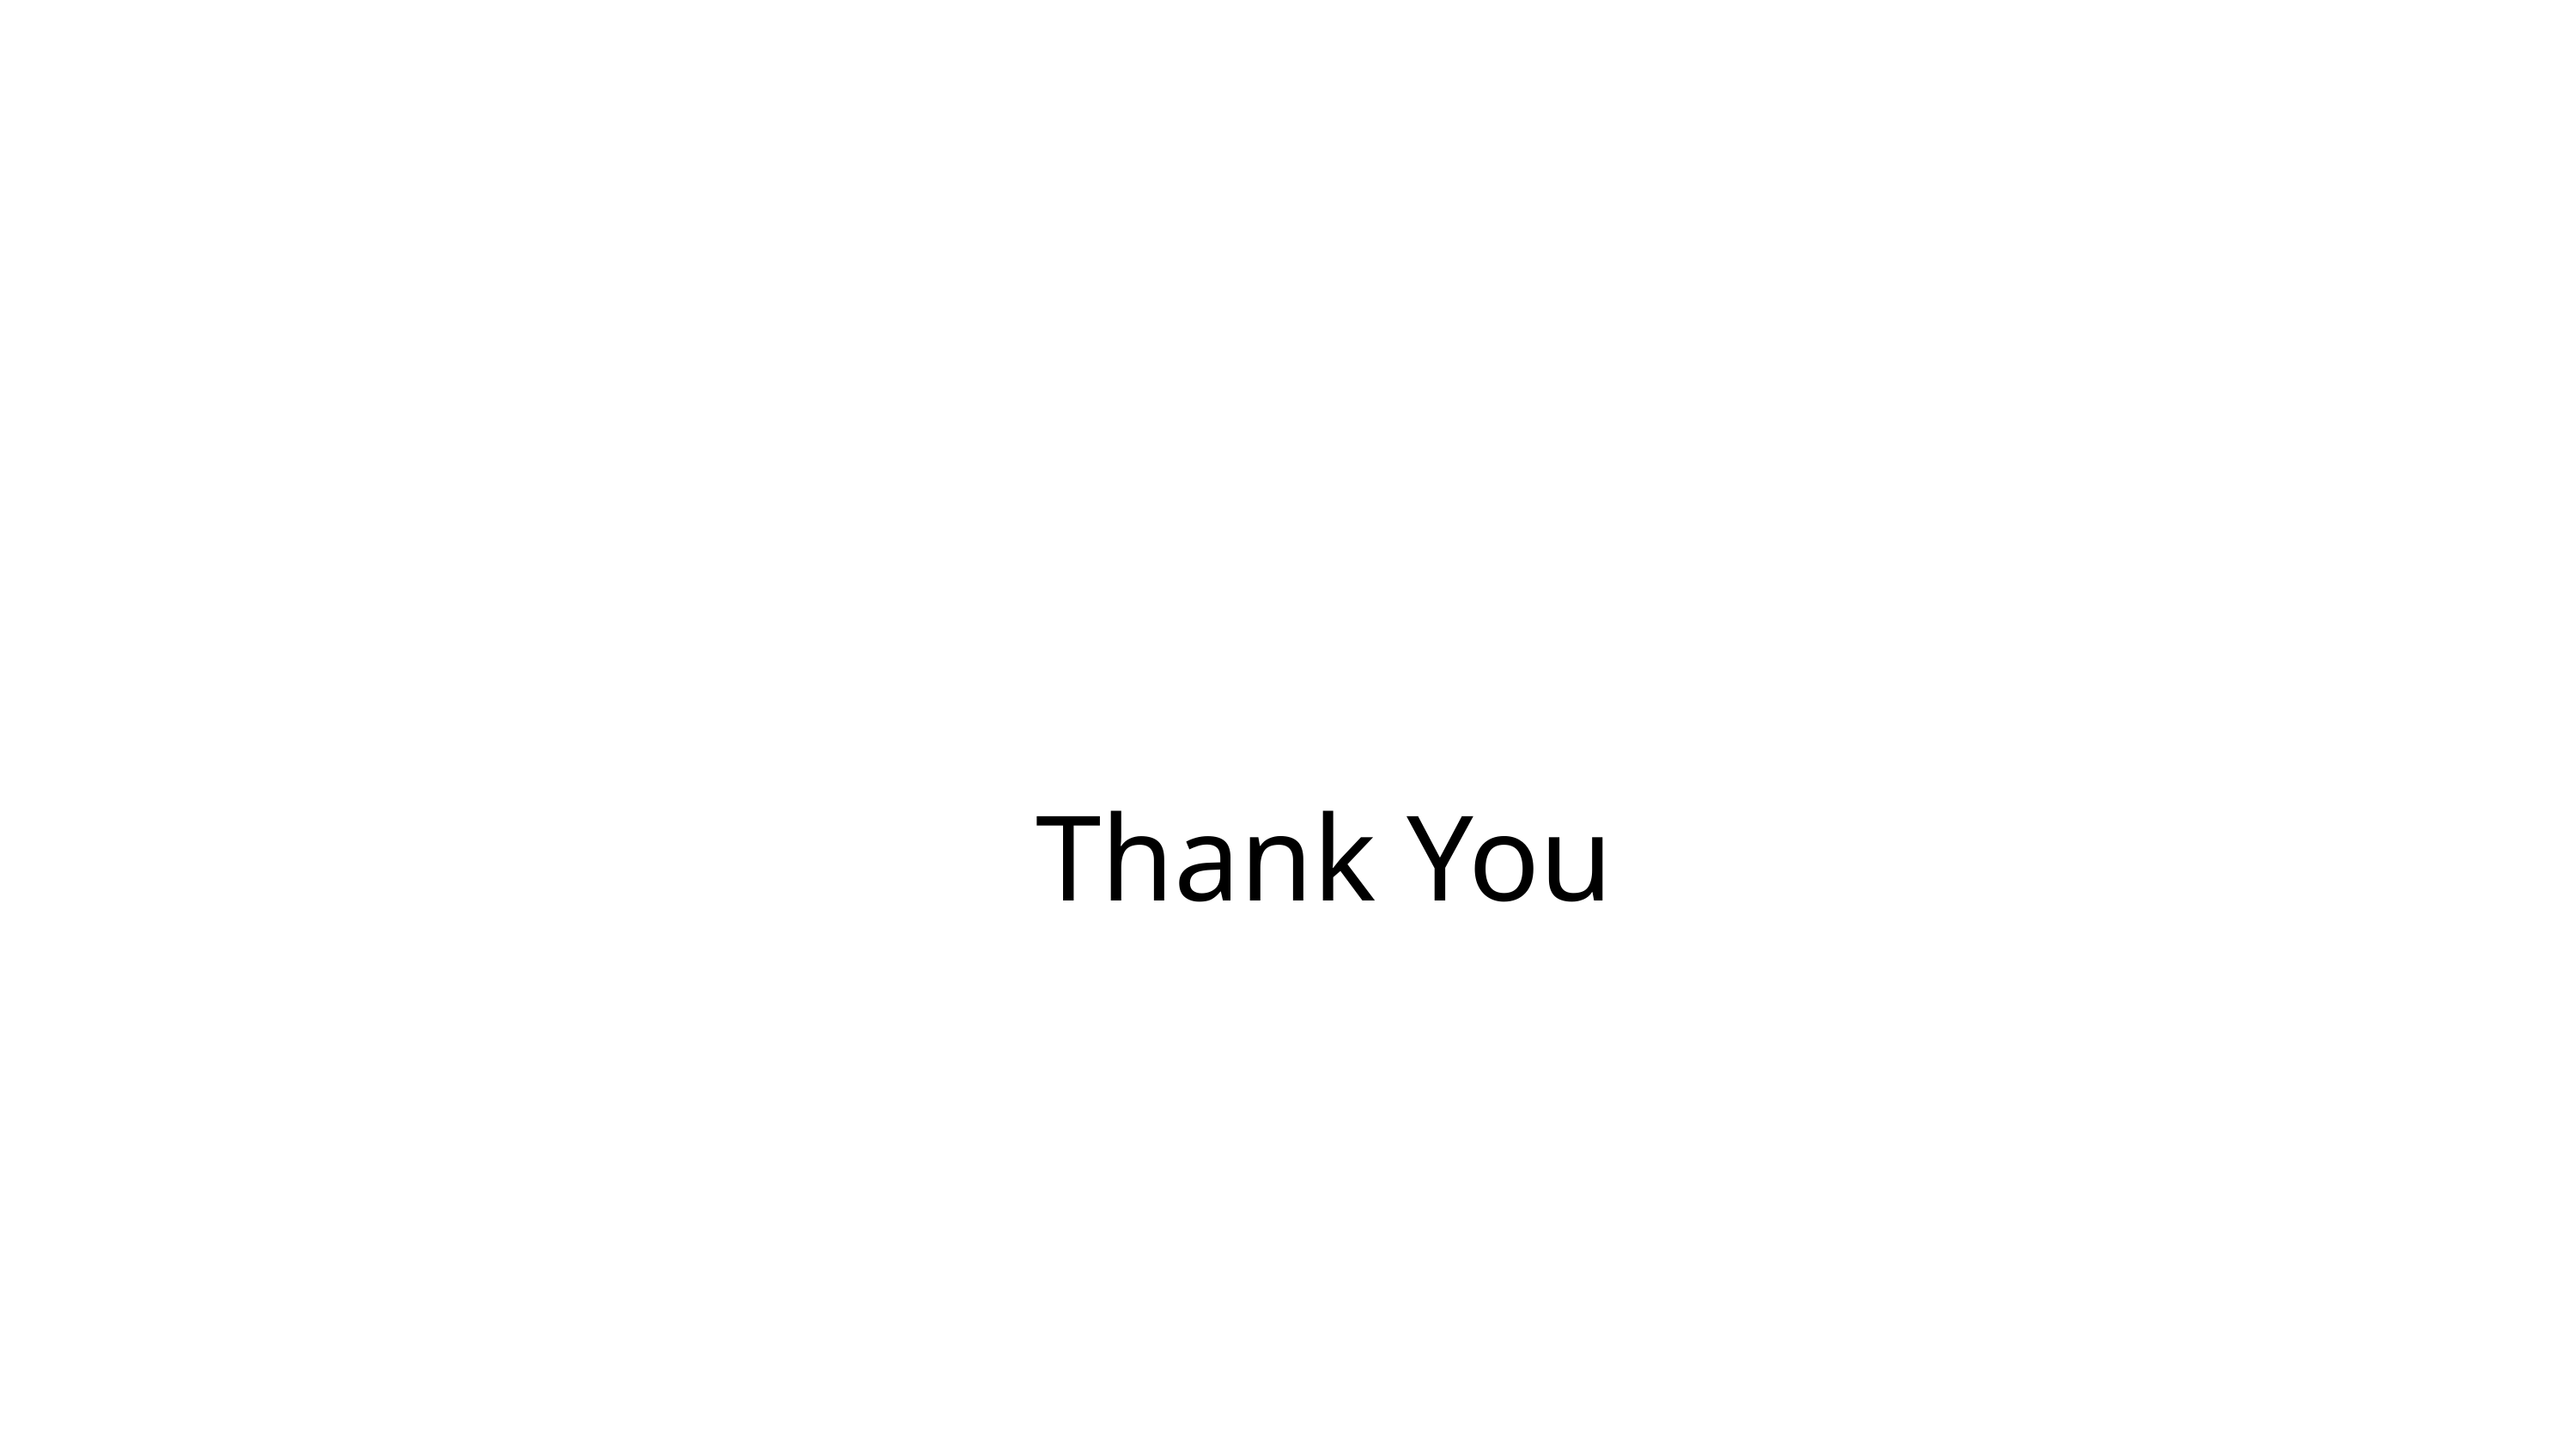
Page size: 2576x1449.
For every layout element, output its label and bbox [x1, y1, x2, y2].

text_box [213, 724, 2436, 1005]
